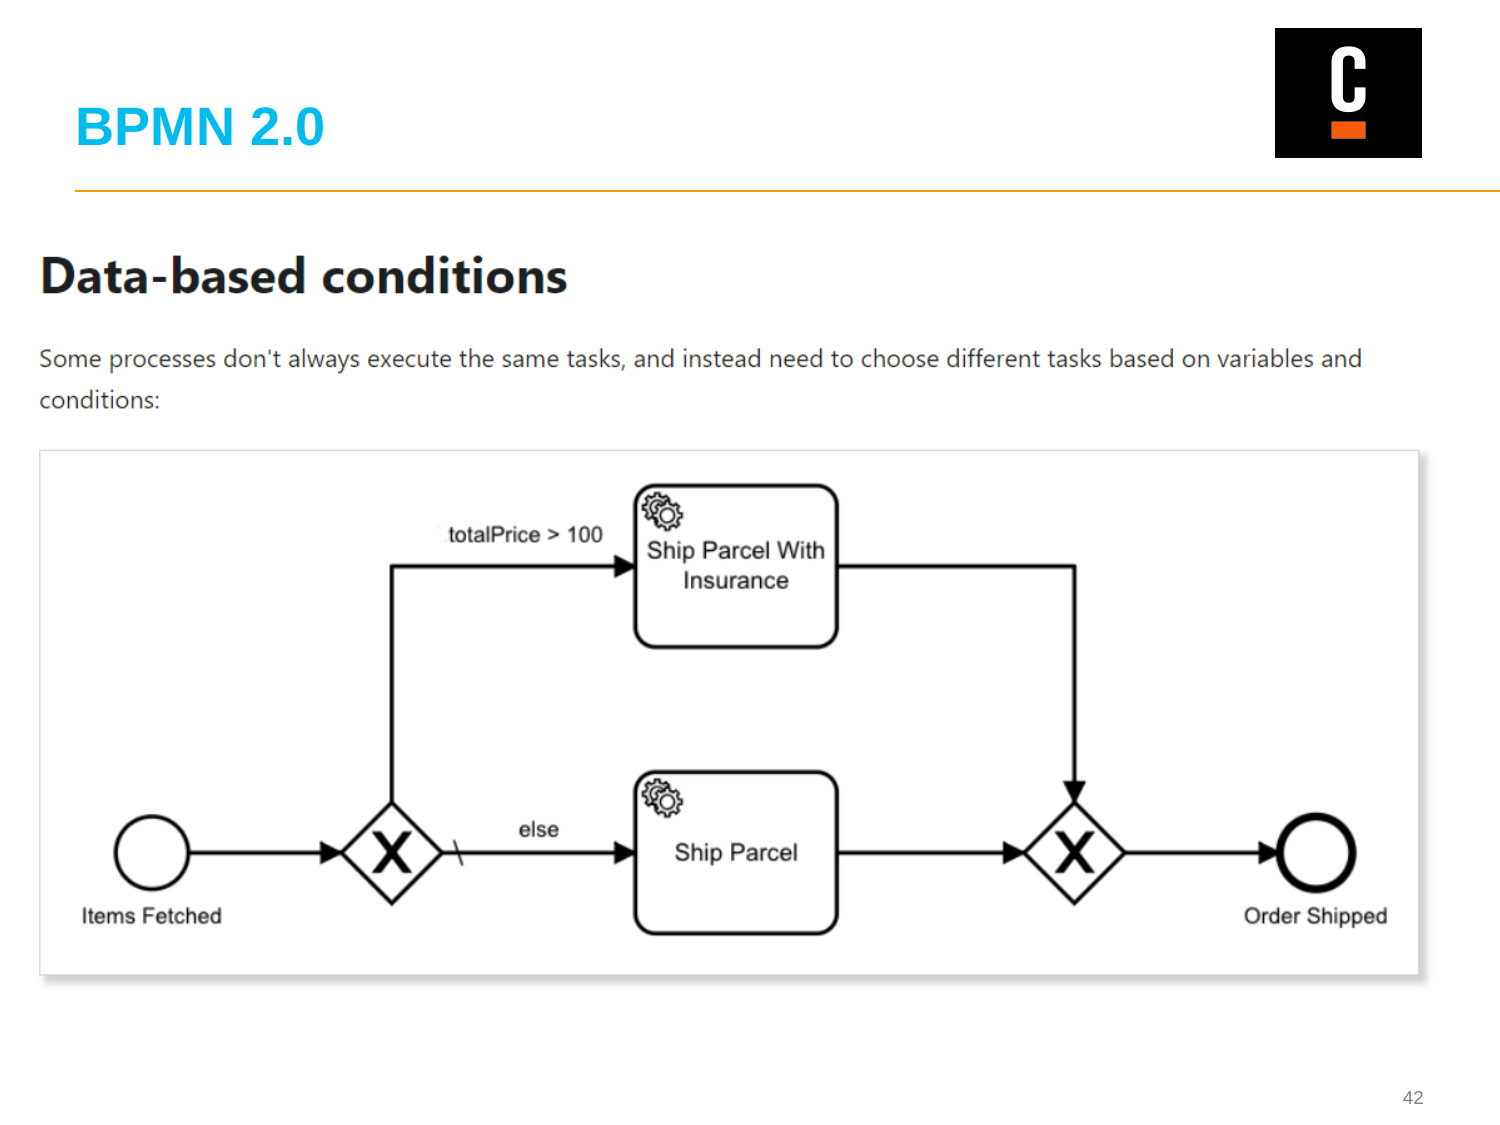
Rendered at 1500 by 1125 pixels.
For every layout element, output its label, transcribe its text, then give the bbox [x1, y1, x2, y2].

title BPMN 2.0 [75, 27, 1422, 157]
picture [33, 237, 1467, 1022]
